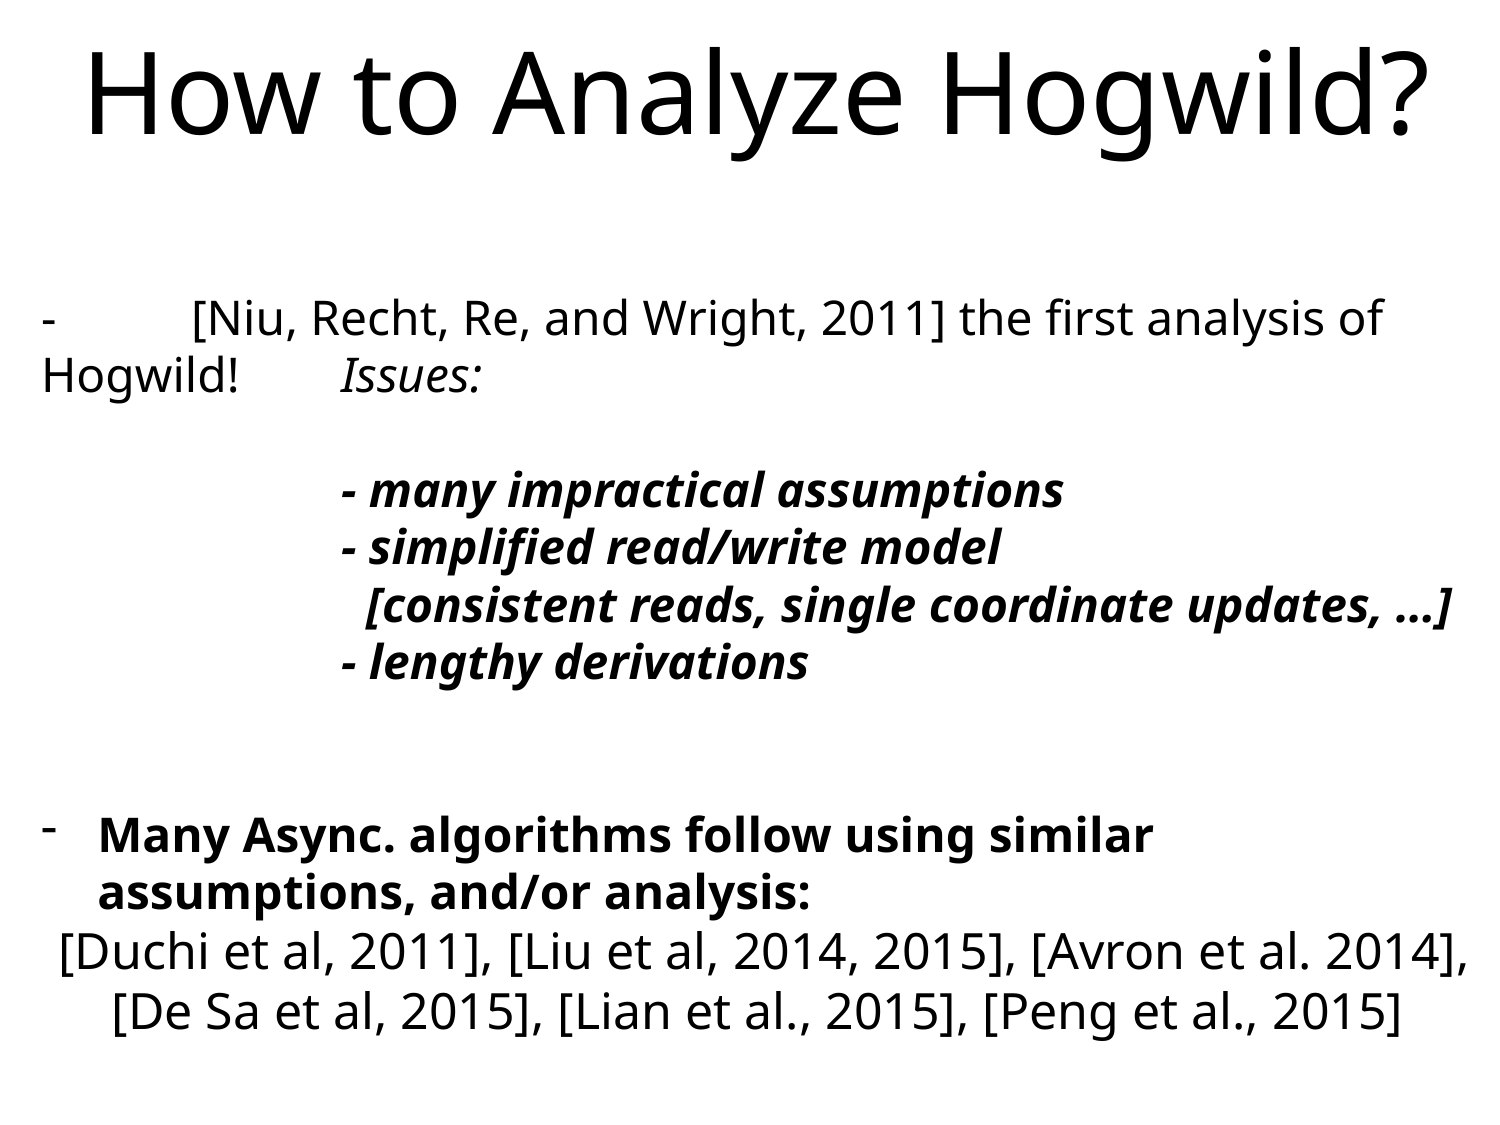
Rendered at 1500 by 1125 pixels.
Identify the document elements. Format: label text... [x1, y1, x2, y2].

text_box - [Niu, Recht, Re, and Wright, 2011] the first analysis of Hogwild! Issues: - many impractical assumptions - simplified read/write model [consistent reads, single coordinate updates, …] - lengthy derivations Many Async. algorithms follow using similar assumptions, and/or analysis: [Duchi et al, 2011], [Liu et al, 2014, 2015], [Avron et al. 2014], [De Sa et al, 2015], [Lian et al., 2015], [Peng et al., 2015] [26, 279, 1490, 1047]
text_box How to Analyze Hogwild? [6, 0, 1500, 209]
